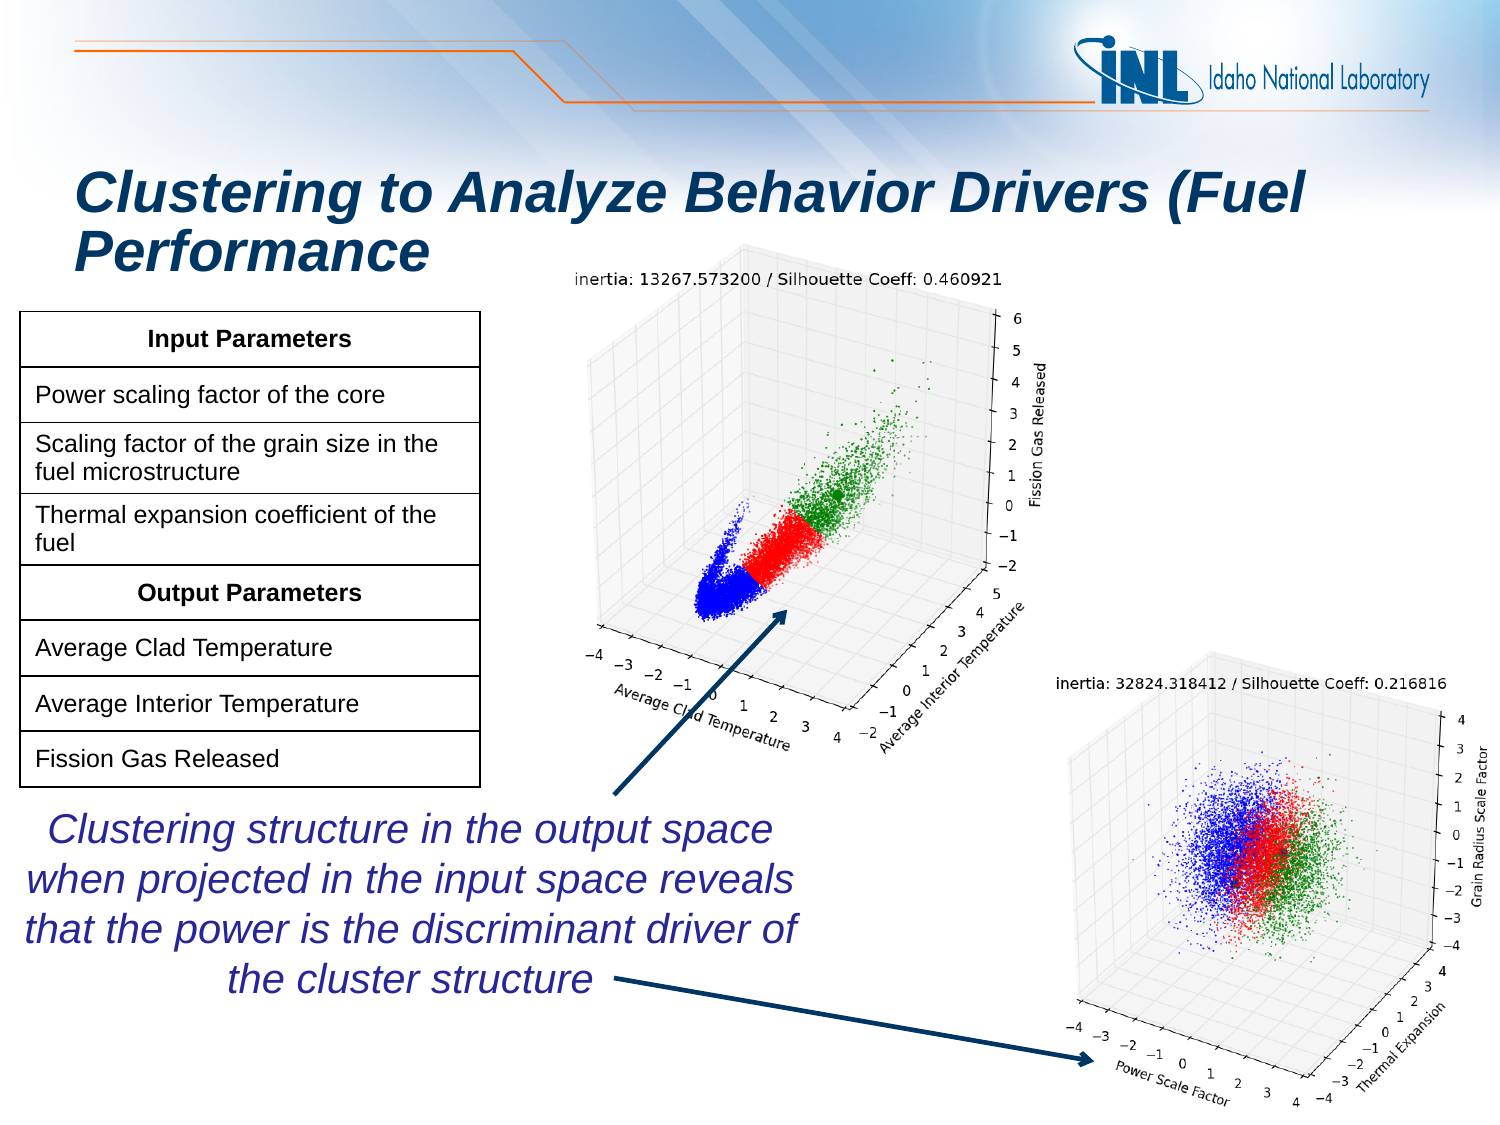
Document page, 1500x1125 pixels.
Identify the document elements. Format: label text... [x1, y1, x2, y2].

table_cell Fission Gas Released [21, 732, 479, 786]
table_cell Scaling factor of the grain size in the fuel microstructure [21, 423, 479, 493]
table_cell Average Interior Temperature [21, 677, 479, 730]
table_cell Power scaling factor of the core [21, 368, 479, 422]
table_cell Output Parameters [21, 566, 479, 619]
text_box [613, 609, 788, 796]
table_header Input Parameters [21, 312, 479, 366]
title Clustering to Analyze Behavior Drivers (Fuel Performance [74, 164, 1426, 287]
table_cell Thermal expansion coefficient of the fuel [21, 494, 479, 564]
picture [0, 0, 1500, 1125]
text_box Clustering structure in the output space when projected in the input space reveals that the power is the discriminant driver of the cluster structure [7, 794, 814, 1010]
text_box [613, 977, 1095, 1062]
table_cell Average Clad Temperature [21, 621, 479, 675]
